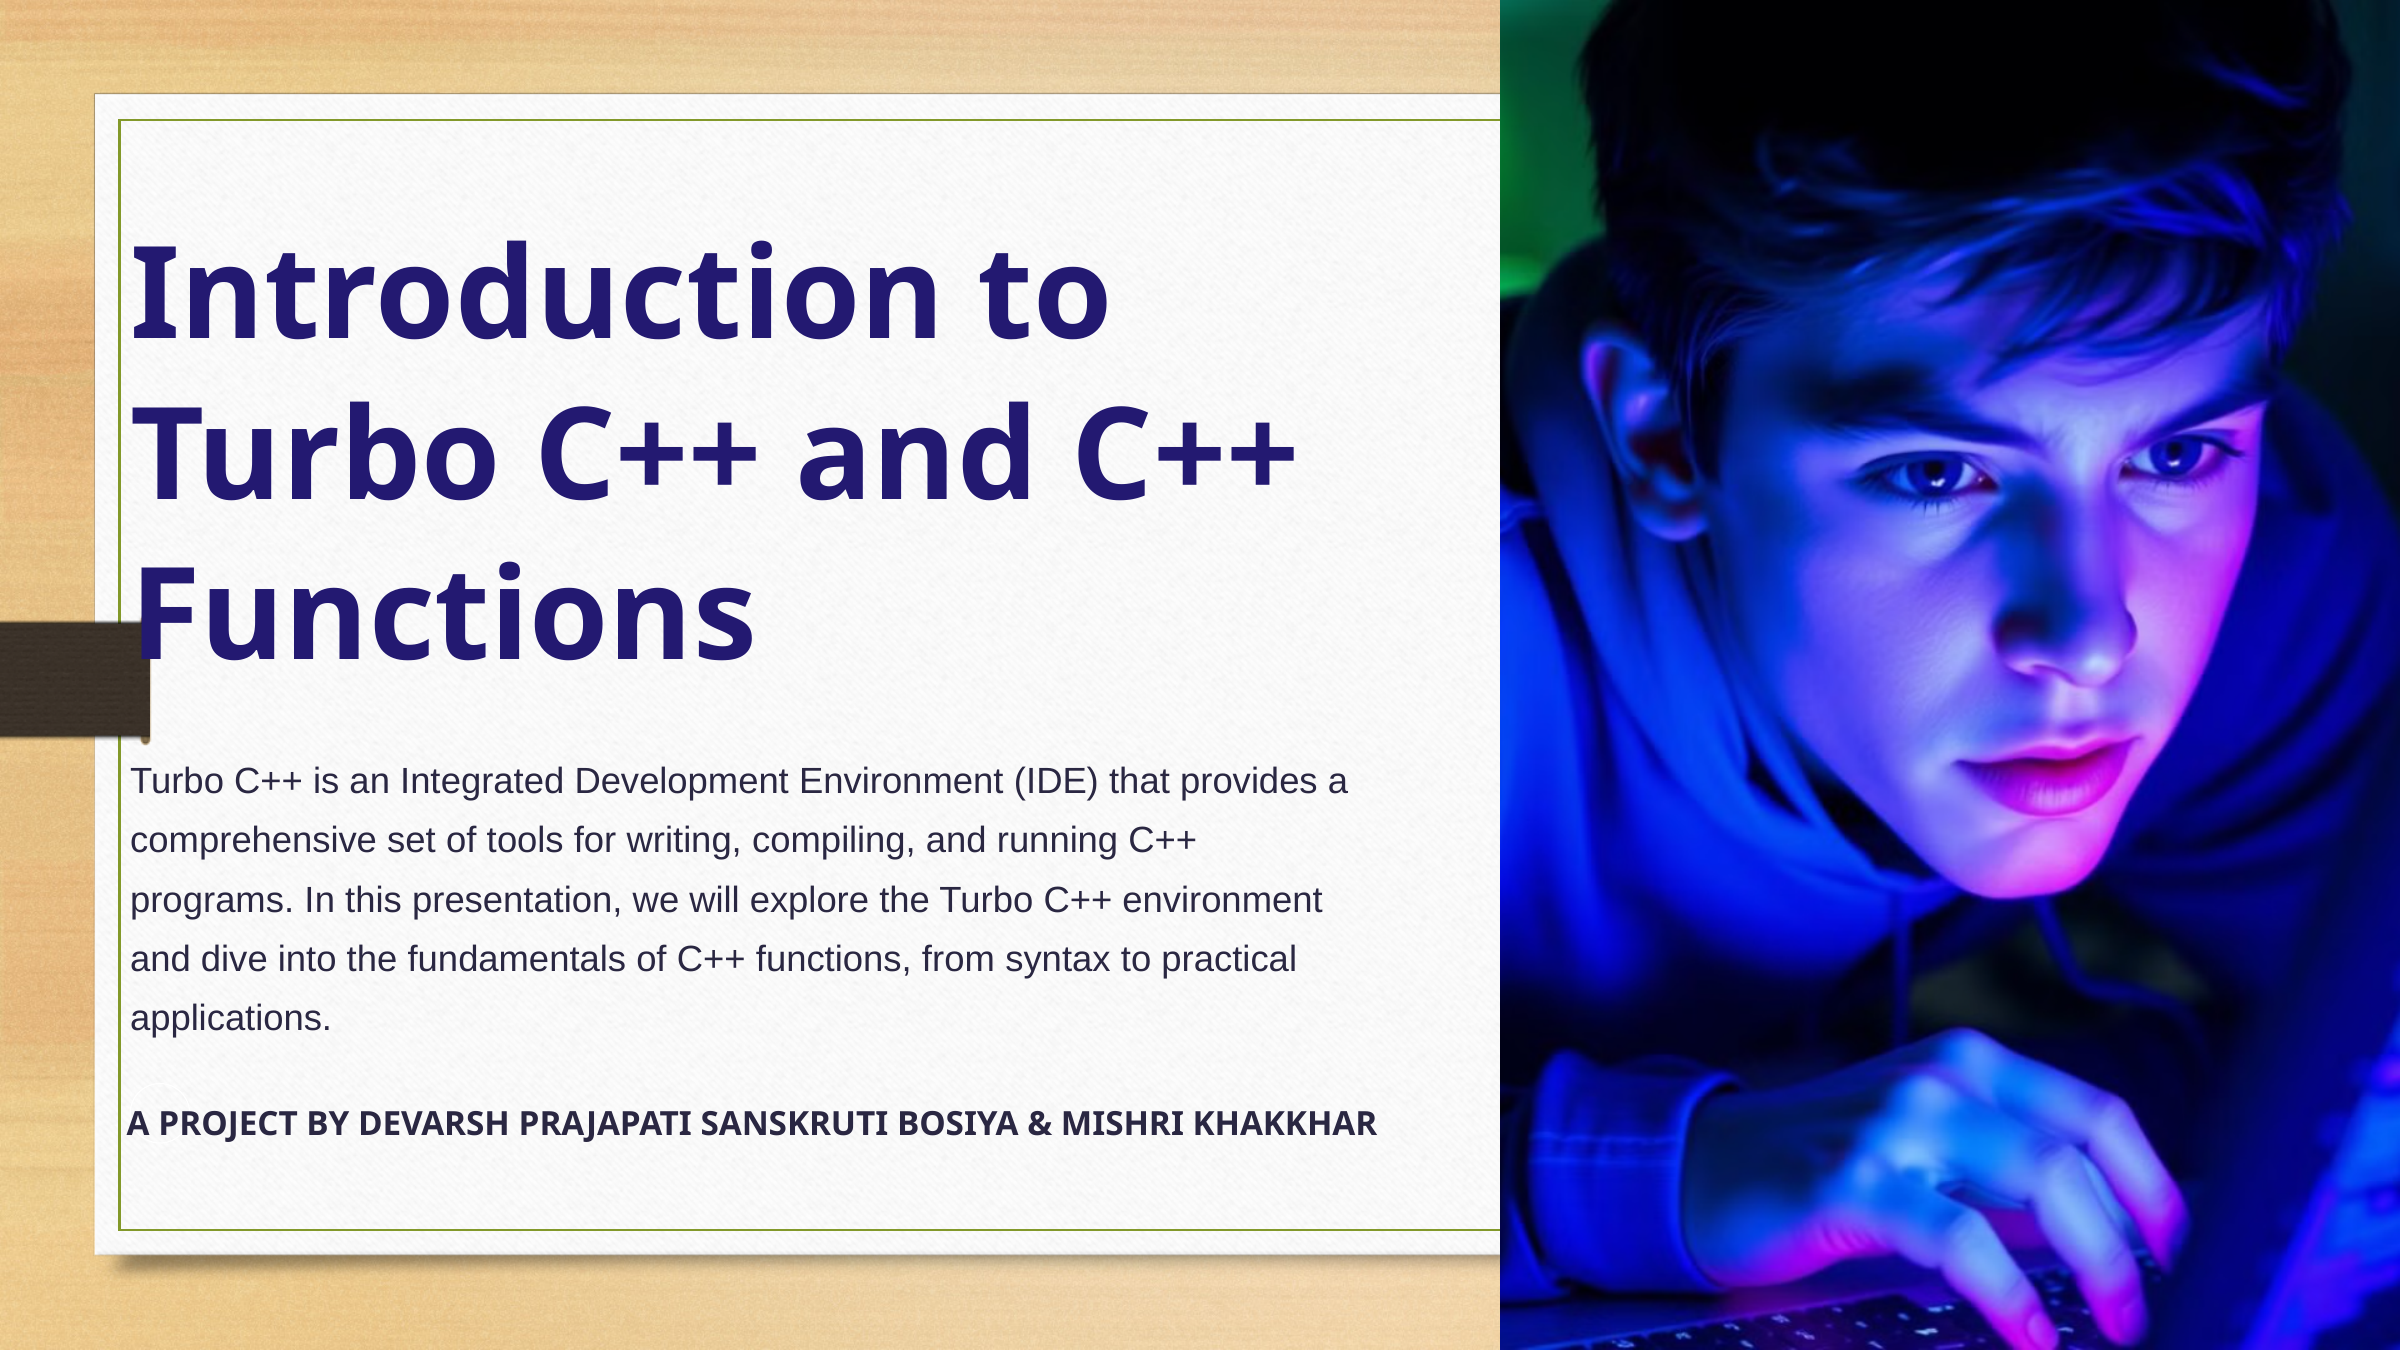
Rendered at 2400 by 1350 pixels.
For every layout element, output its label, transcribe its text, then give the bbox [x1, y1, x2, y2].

text_box Turbo C++ is an Integrated Development Environment (IDE) that provides a comprehensive set of tools for writing, compiling, and running C++ programs. In this presentation, we will explore the Turbo C++ environment and dive into the fundamentals of C++ functions, from syntax to practical applications. [130, 741, 1370, 1039]
text_box A PROJECT BY DEVARSH PRAJAPATI SANSKRUTI BOSIYA & MISHRI KHAKKHAR [117, 1077, 1383, 1143]
picture [0, 0, 2400, 1350]
text_box Introduction to Turbo C++ and C++ Functions [130, 204, 1370, 686]
